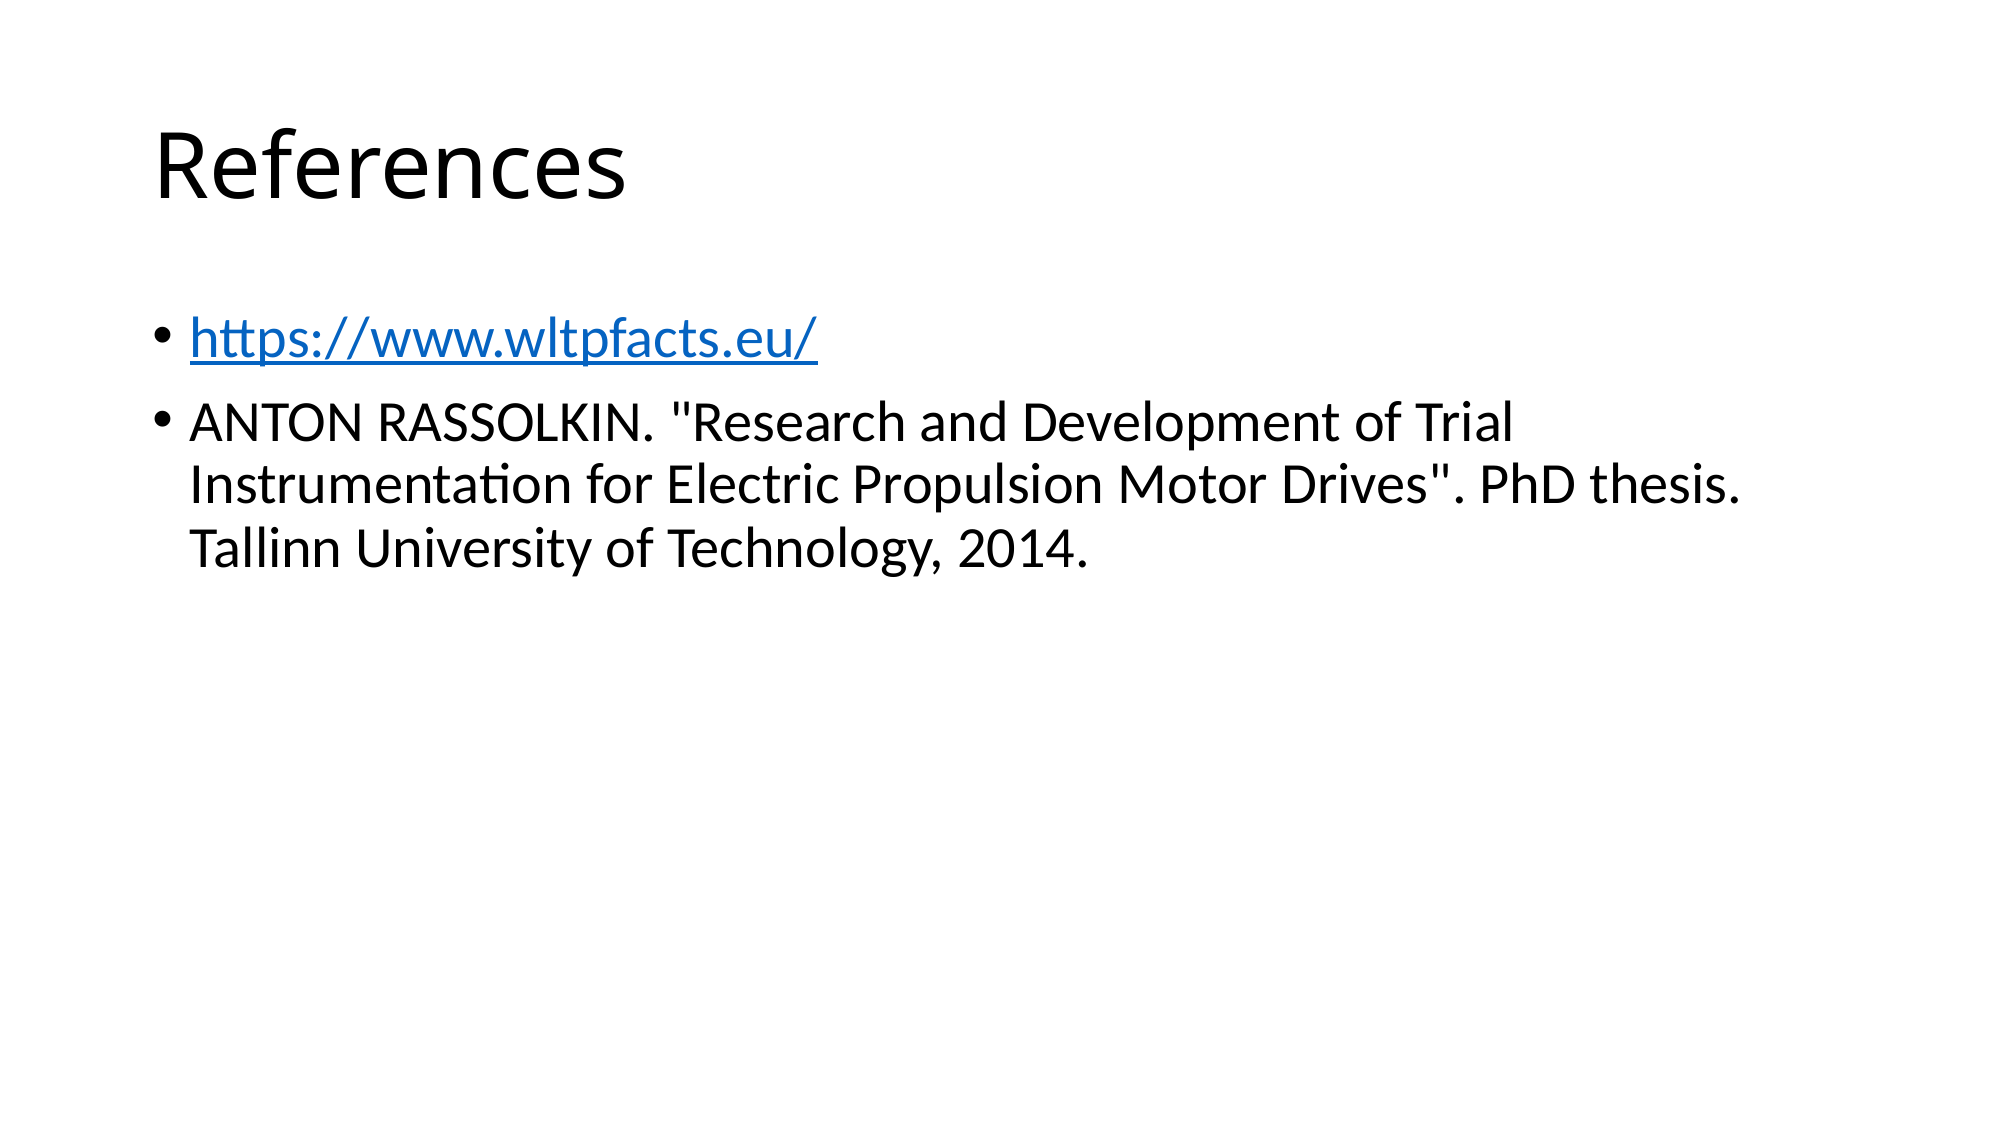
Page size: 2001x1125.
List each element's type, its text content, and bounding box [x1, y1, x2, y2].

title References [137, 59, 1863, 278]
list https://www.wltpfacts.eu/ ANTON RASSOLKIN. "Research and Development of Trial Instrumentation for Electric Propulsion Motor Drives". PhD thesis. Tallinn University of Technology, 2014. [137, 299, 1863, 1014]
